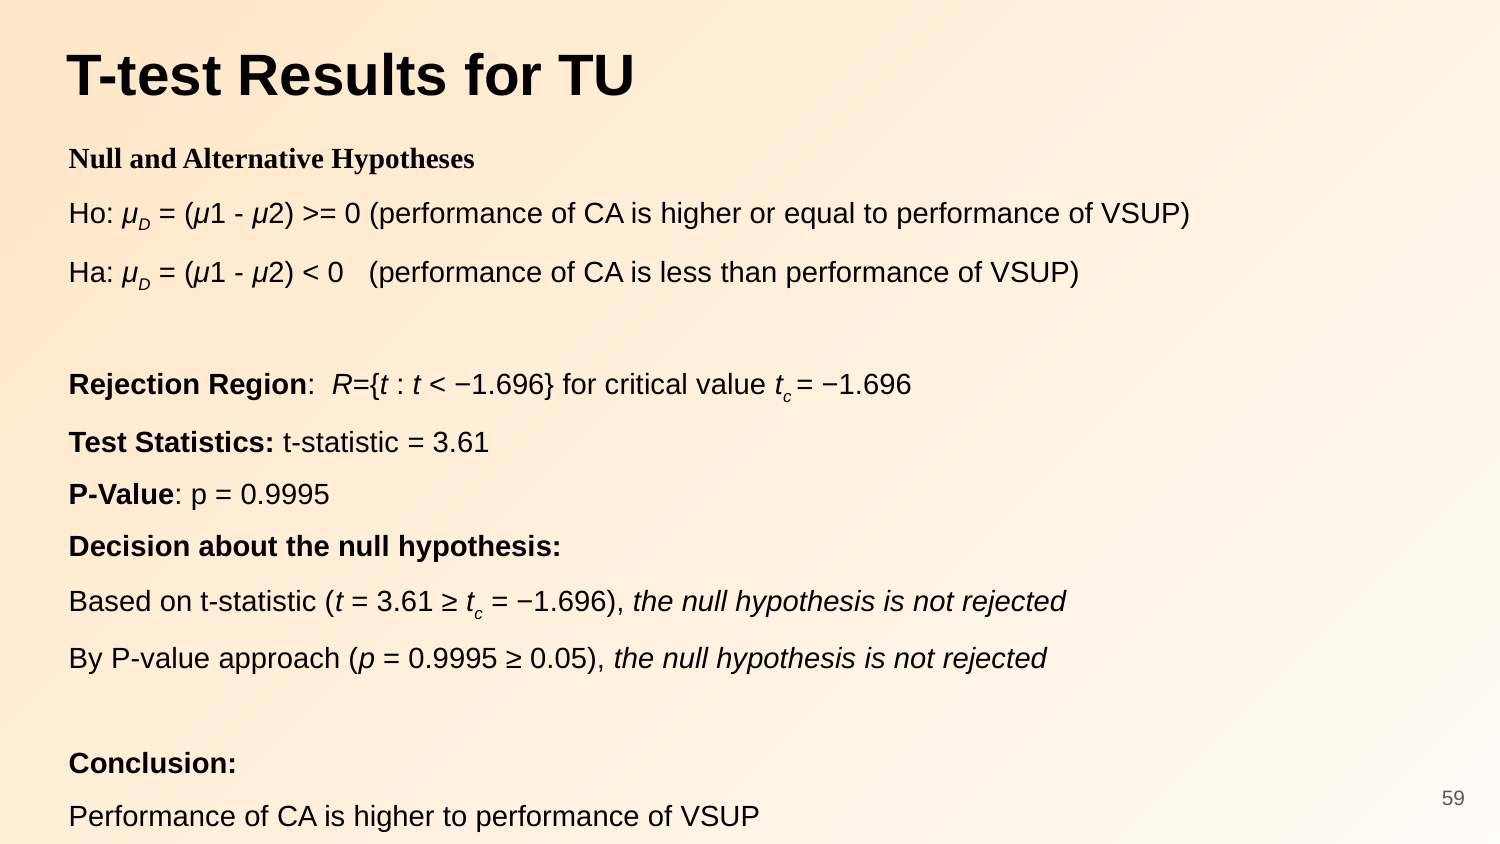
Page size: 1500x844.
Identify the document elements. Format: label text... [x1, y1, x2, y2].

slide_number 59 [1389, 764, 1480, 830]
title T-test Results for TU [51, 22, 1449, 117]
text_box Null and Alternative Hypotheses Ho: μD​​ = (μ1​ - μ2) >= 0 (performance of CA is higher or equal to performance of VSUP) Ha: μD = ​(μ1​ - μ2) < 0 (performance of CA is less than performance of VSUP) Rejection Region: R={t : t < −1.696} for critical value tc​ = −1.696 Test Statistics: t-statistic = 3.61 P-Value: p = 0.9995 Decision about the null hypothesis: Based on t-statistic (t = 3.61 ≥ tc ​= −1.696), the null hypothesis is not rejected By P-value approach (p = 0.9995 ≥ 0.05), the null hypothesis is not rejected Conclusion: Performance of CA is higher to performance of VSUP [53, 131, 1207, 840]
